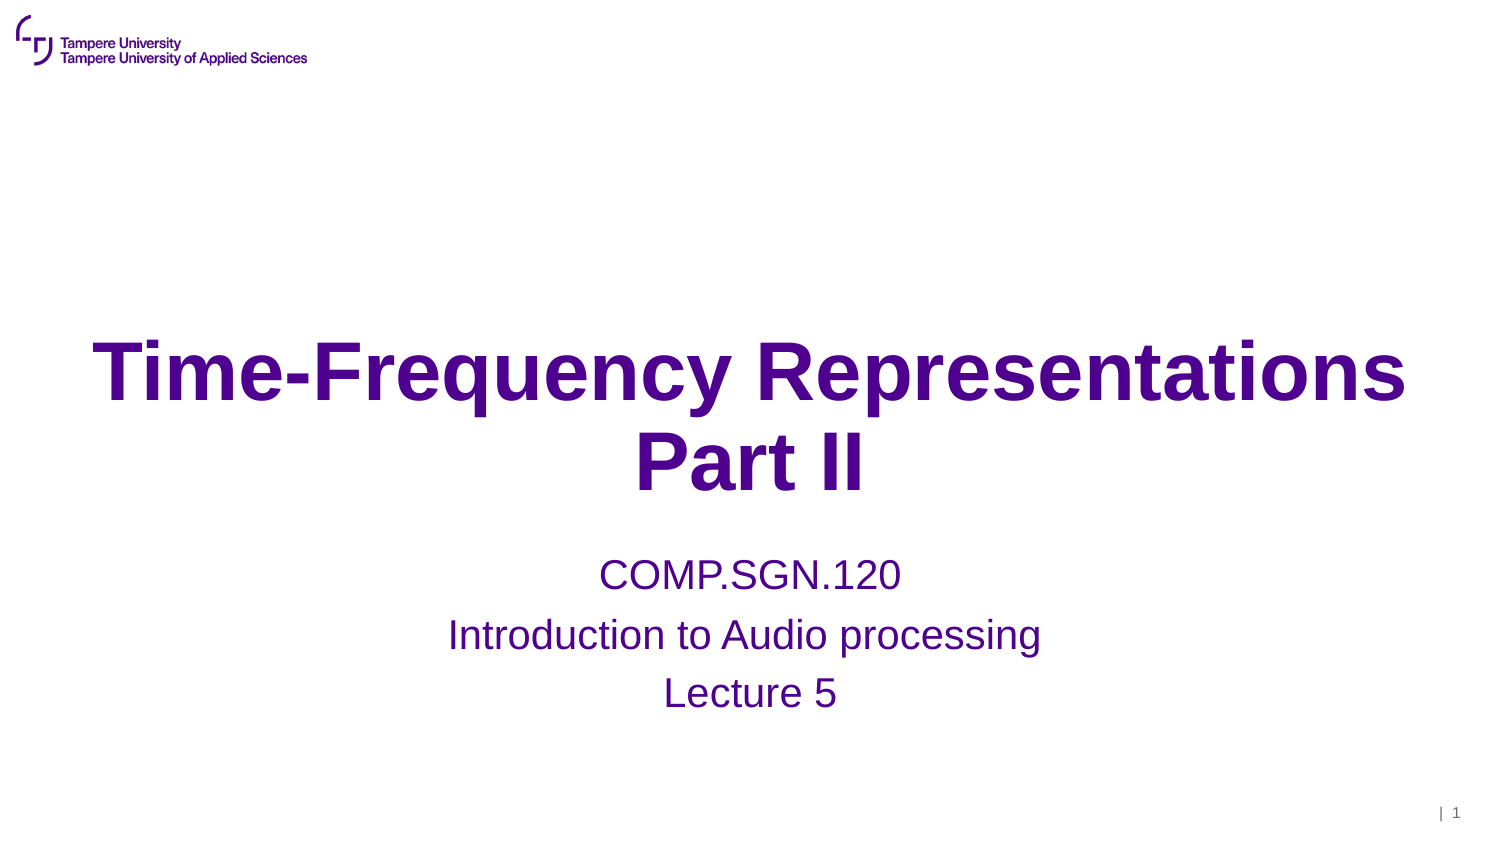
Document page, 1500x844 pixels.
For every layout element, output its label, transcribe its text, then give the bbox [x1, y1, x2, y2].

title Time-Frequency Representations Part II [67, 339, 1433, 517]
slide_number | 1 [1439, 798, 1486, 830]
subtitle COMP.SGN.120 Introduction to Audio processing Lecture 5 [68, 545, 1433, 723]
picture [15, 14, 307, 66]
